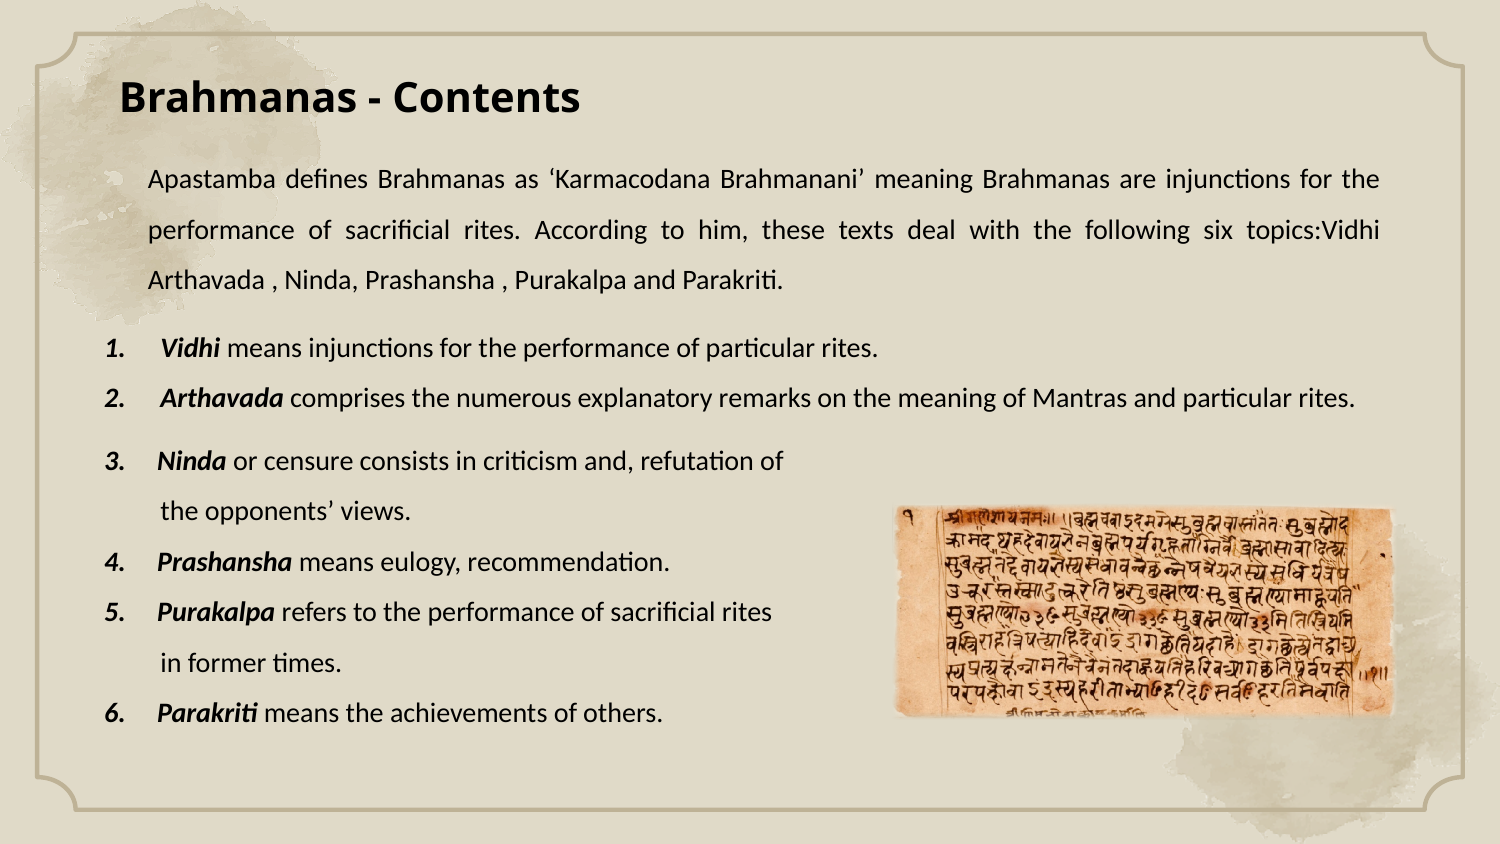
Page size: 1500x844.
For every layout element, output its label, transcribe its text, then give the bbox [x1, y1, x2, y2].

text_box 3. Ninda or censure consists in criticism and, refutation of the opponents’ views. 4. Prashansha means eulogy, recommendation. 5. Purakalpa refers to the performance of sacrificial rites in former times. 6. Parakriti means the achievements of others. [89, 417, 840, 736]
text_box Vidhi means injunctions for the performance of particular rites. Arthavada comprises the numerous explanatory remarks on the meaning of Mantras and particular rites. [89, 304, 1415, 421]
picture [892, 502, 1397, 720]
text_box Apastamba defines Brahmanas as ‘Karmacodana Brahmanani’ meaning Brahmanas are injunctions for the performance of sacrificial rites. According to him, these texts deal with the following six topics:Vidhi Arthavada , Ninda, Prashansha , Purakalpa and Parakriti. [133, 136, 1397, 303]
title Brahmanas - Contents [103, 36, 1397, 157]
